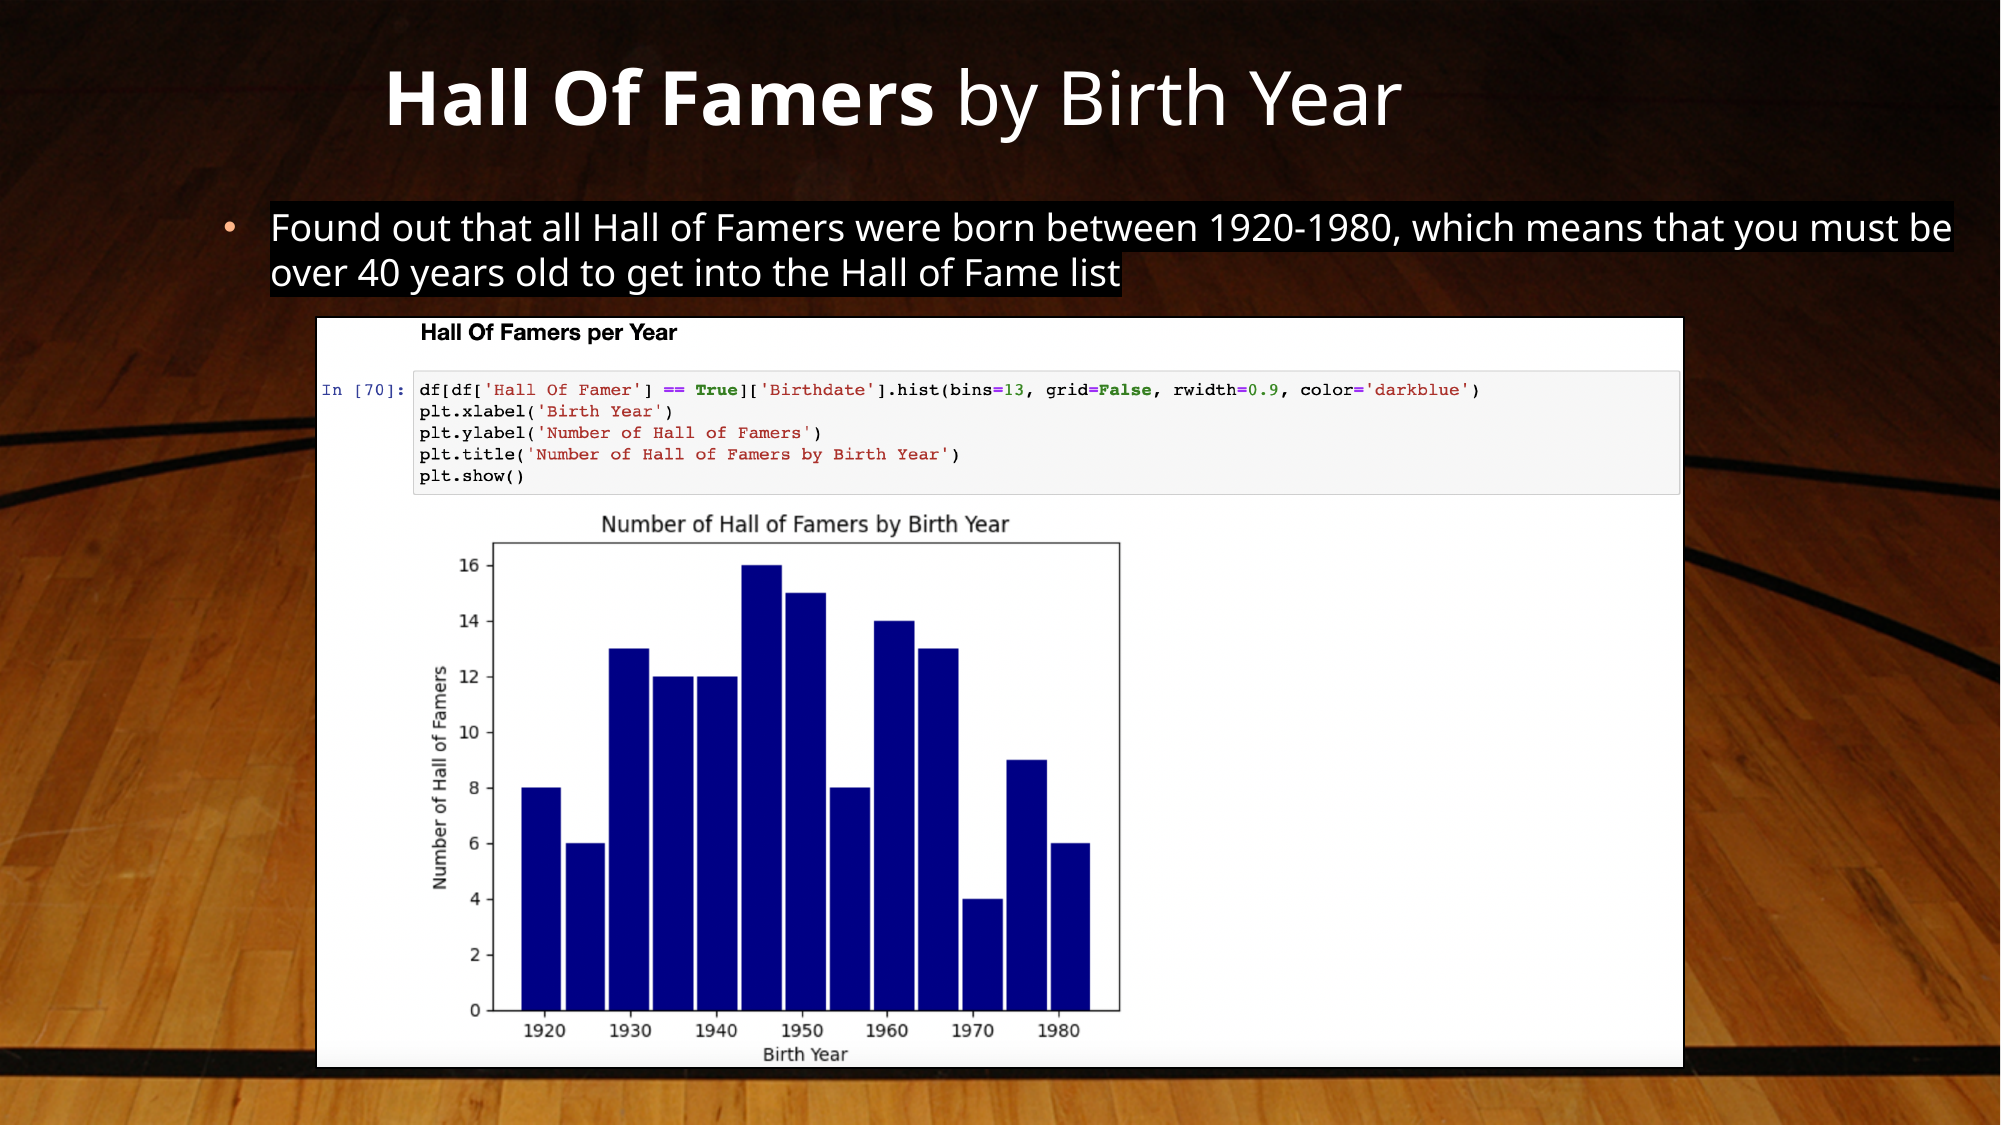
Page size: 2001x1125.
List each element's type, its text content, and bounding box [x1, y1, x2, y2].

picture [0, 0, 2001, 1125]
text_box Found out that all Hall of Famers were born between 1920-1980, which means that you must be over 40 years old to get into the Hall of Fame list [208, 196, 1976, 346]
text_box Hall Of Famers by Birth Year [19, 42, 1768, 148]
